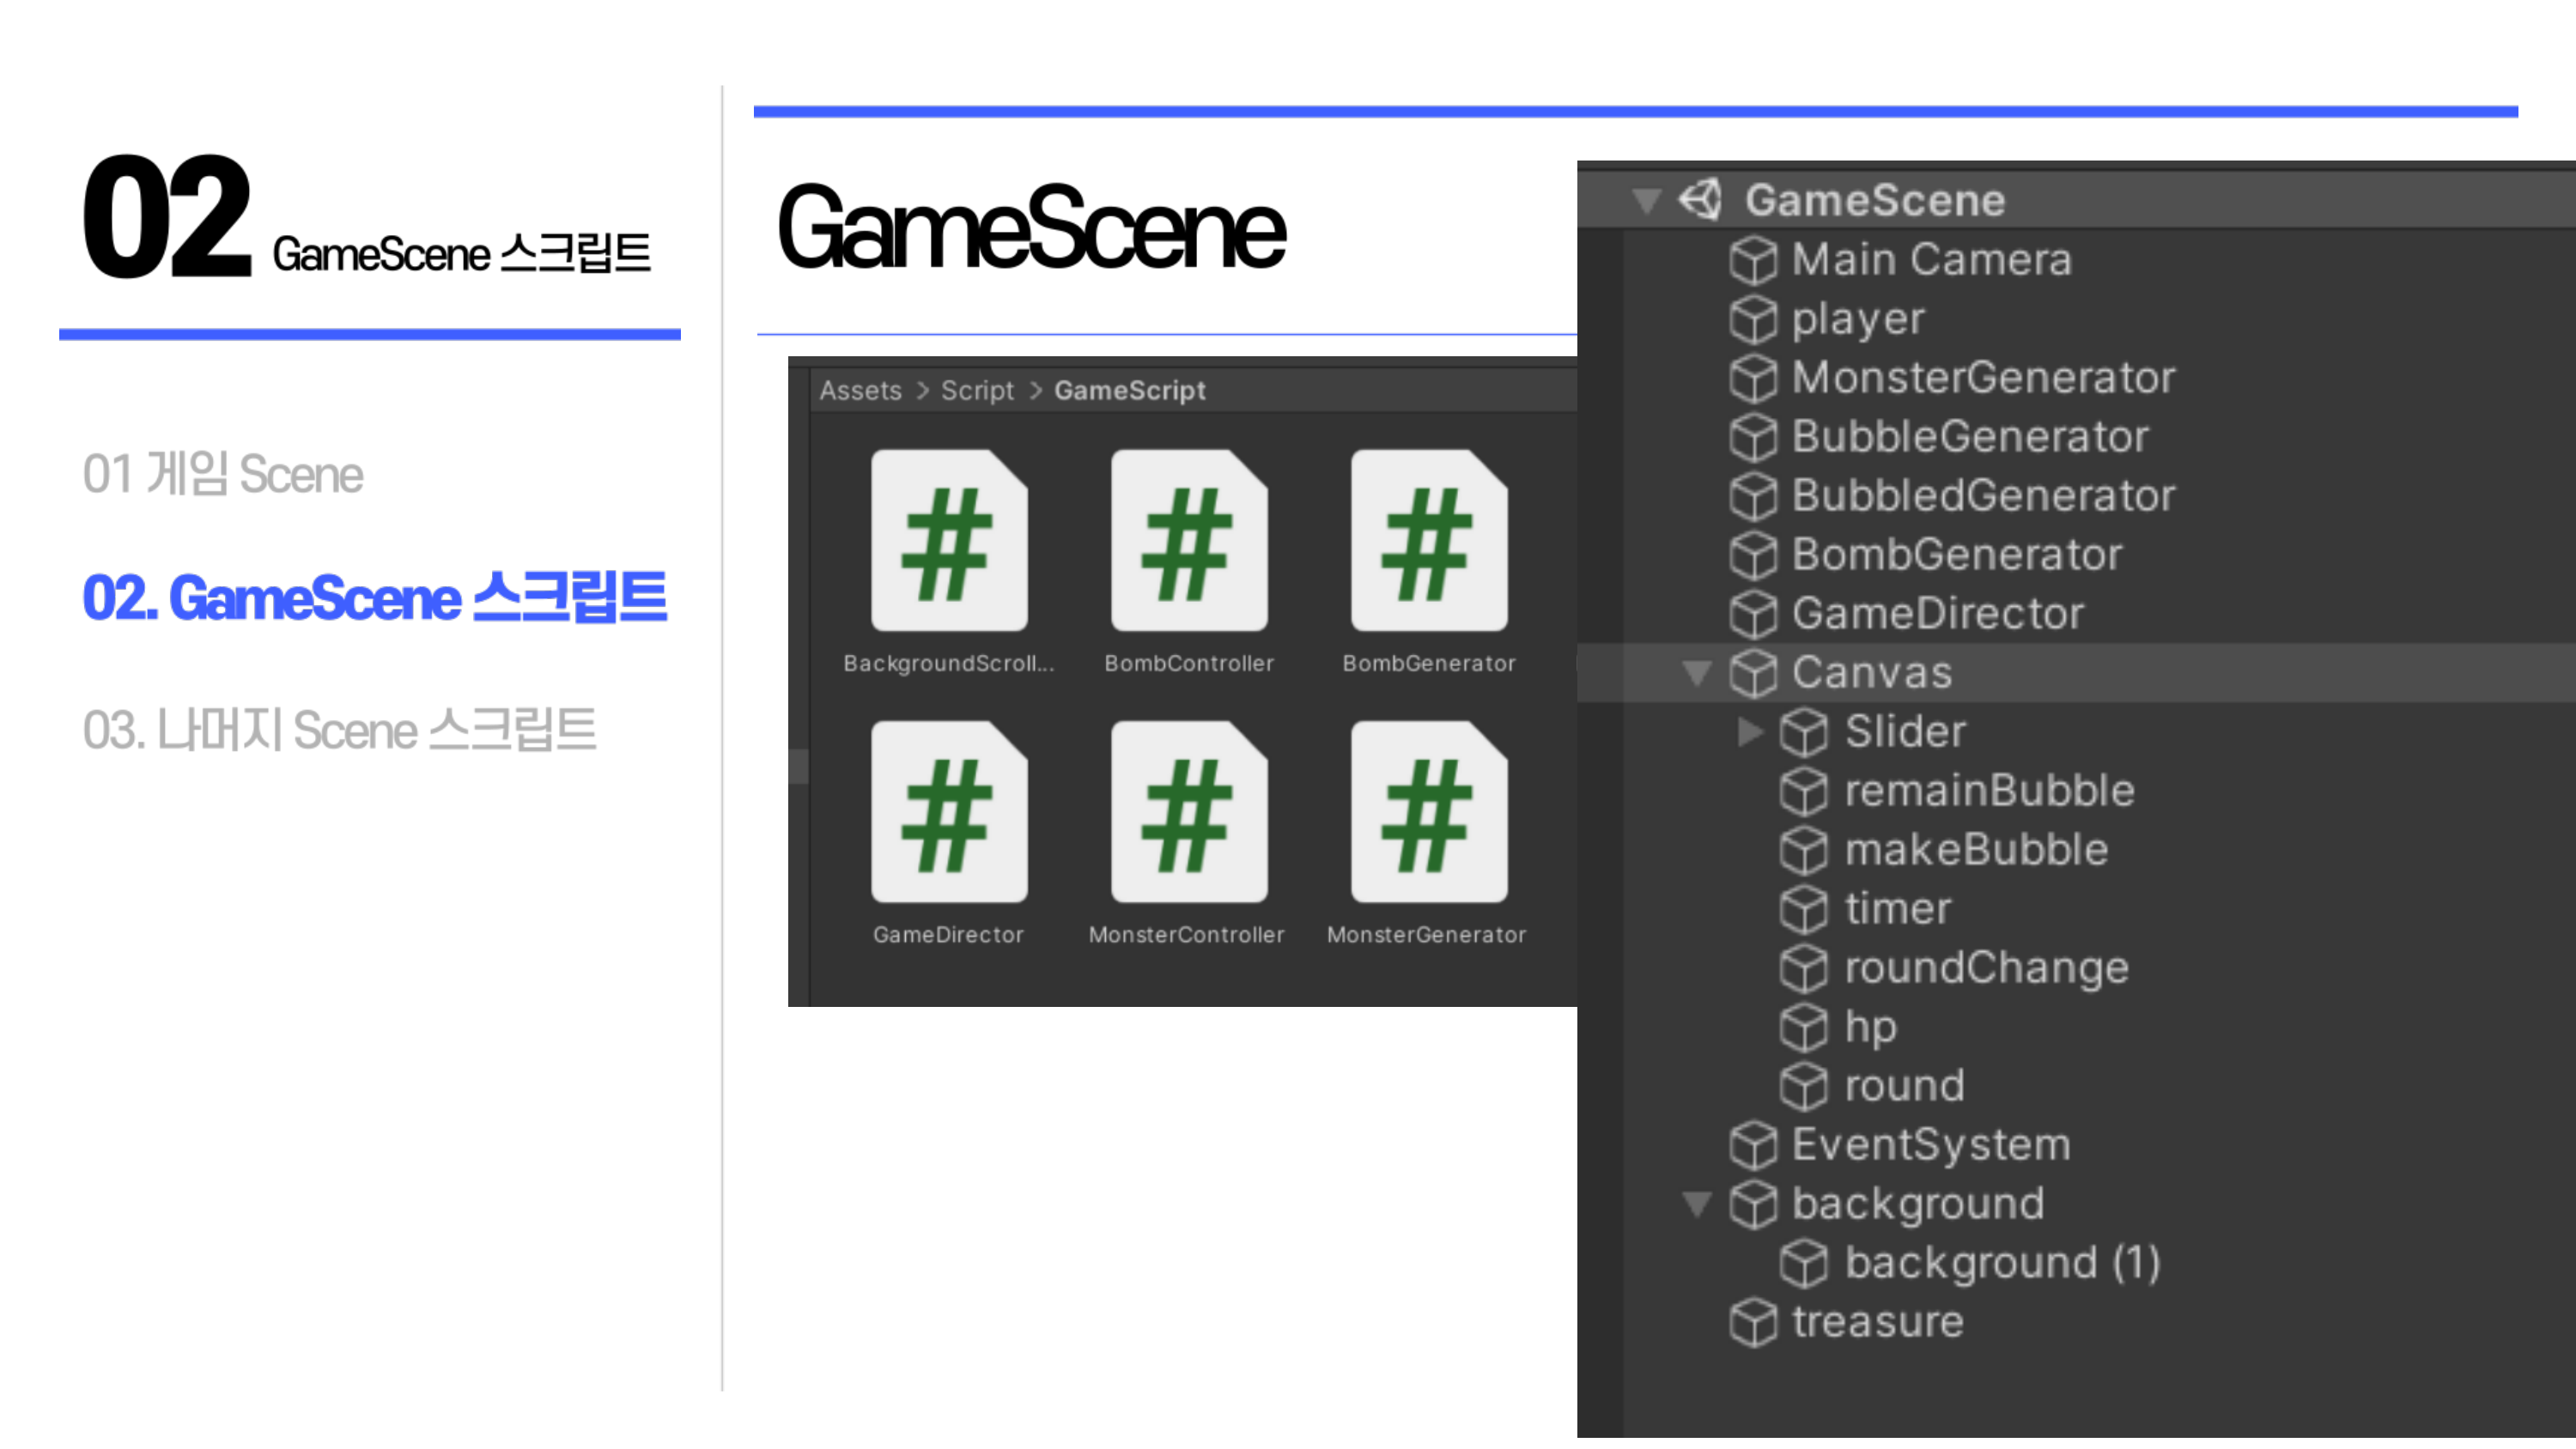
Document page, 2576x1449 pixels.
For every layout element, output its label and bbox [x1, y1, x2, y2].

picture [56, 87, 671, 348]
text_box [754, 89, 2519, 135]
picture [758, 135, 1335, 318]
picture [75, 742, 620, 775]
text_box [788, 356, 1572, 1008]
picture [74, 549, 694, 650]
text_box [69, 735, 782, 742]
picture [75, 432, 387, 518]
text_box [756, 331, 1572, 338]
text_box [59, 312, 681, 358]
picture [720, 87, 725, 735]
picture [720, 742, 725, 1391]
picture [1577, 161, 2576, 1439]
picture [75, 688, 620, 735]
